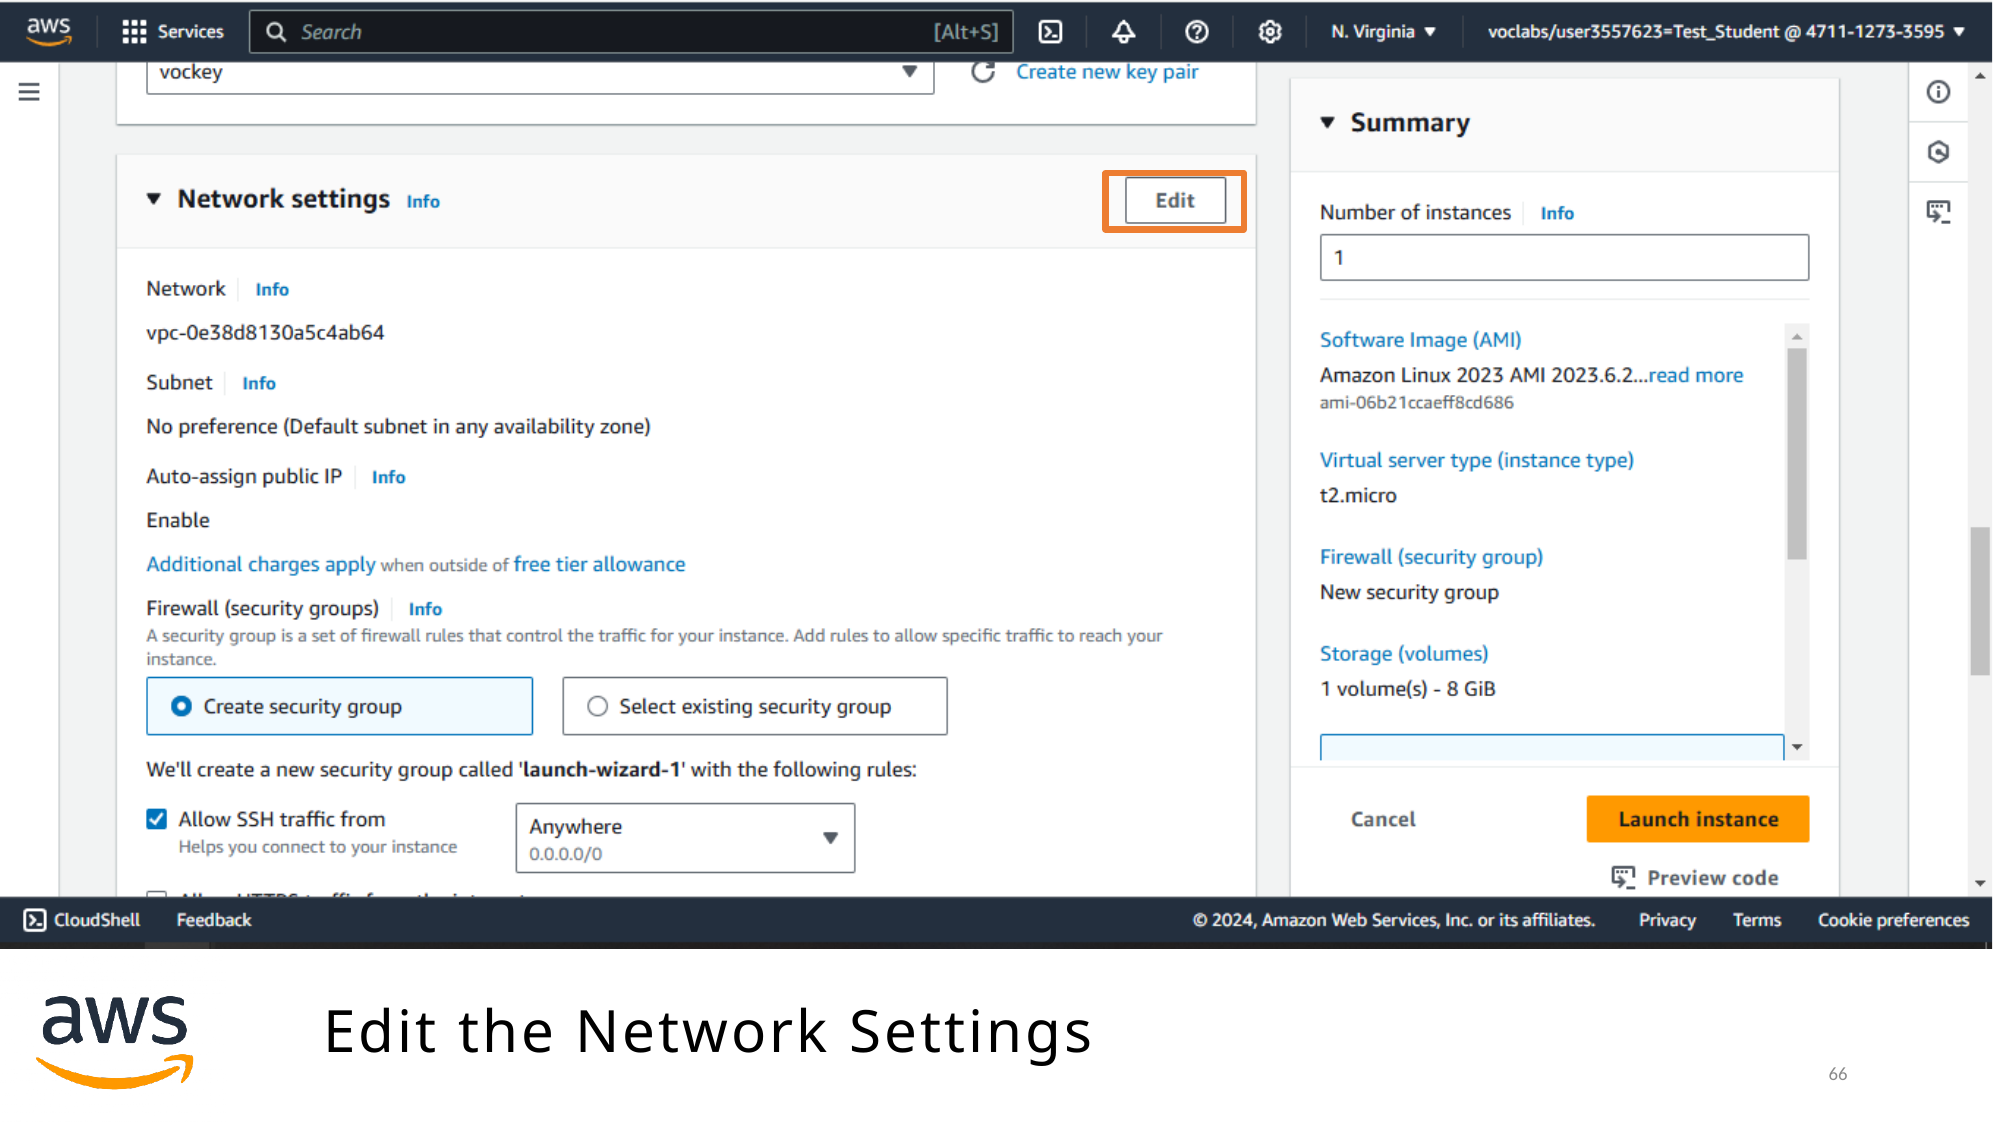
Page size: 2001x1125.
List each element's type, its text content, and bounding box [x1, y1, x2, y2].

picture [0, 0, 1993, 949]
picture [0, 956, 227, 1125]
slide_number 66 [1690, 1042, 1863, 1103]
text_box Edit the Network Settings [308, 949, 1690, 1125]
